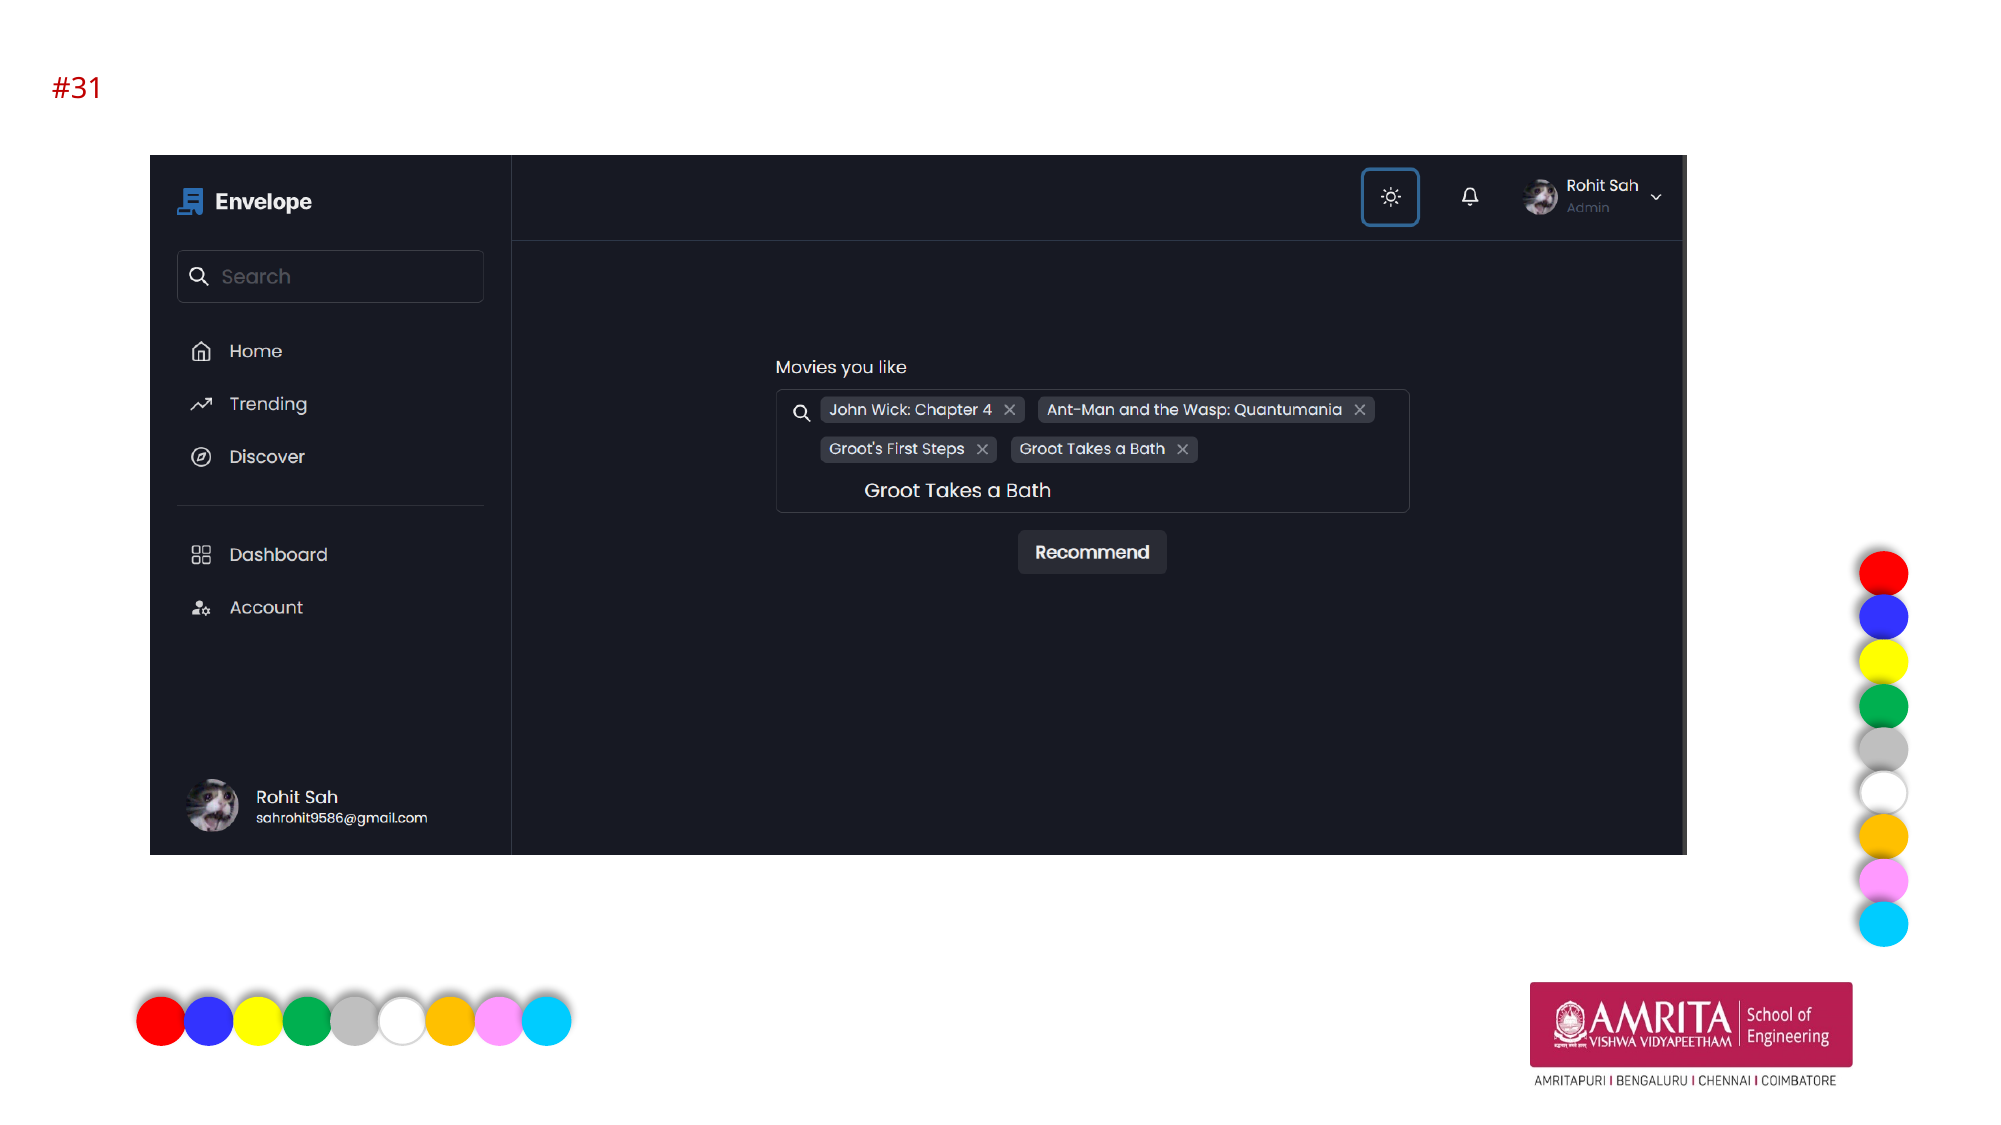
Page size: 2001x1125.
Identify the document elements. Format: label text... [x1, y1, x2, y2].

picture [150, 154, 1687, 855]
picture [1530, 982, 1853, 1090]
slide_number #‹#› [36, 58, 487, 119]
